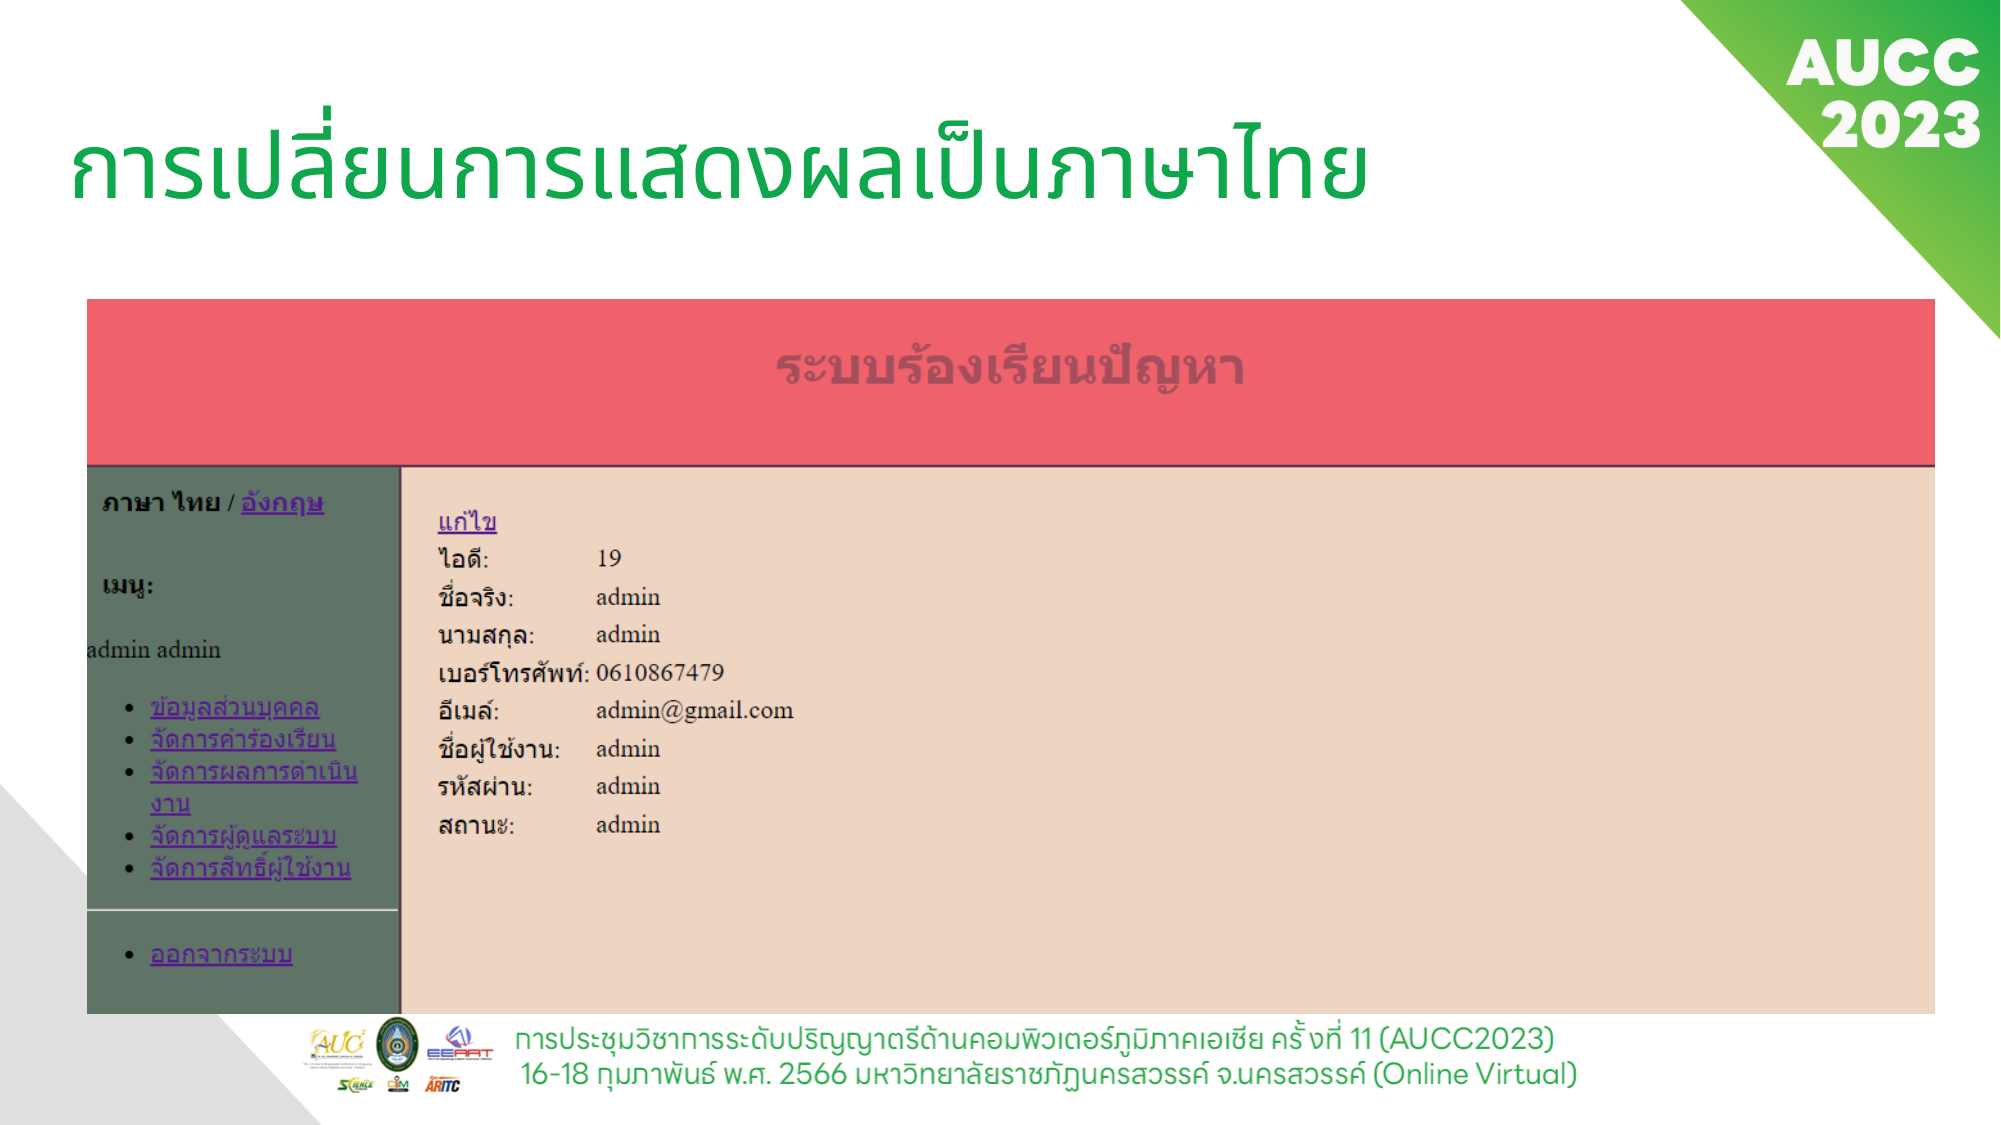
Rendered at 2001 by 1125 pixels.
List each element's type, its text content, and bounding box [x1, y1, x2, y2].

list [87, 299, 1935, 1014]
picture [0, 0, 2001, 1125]
title การเปลี่ยนการแสดงผลเป็นภาษาไทย [53, 59, 1969, 278]
